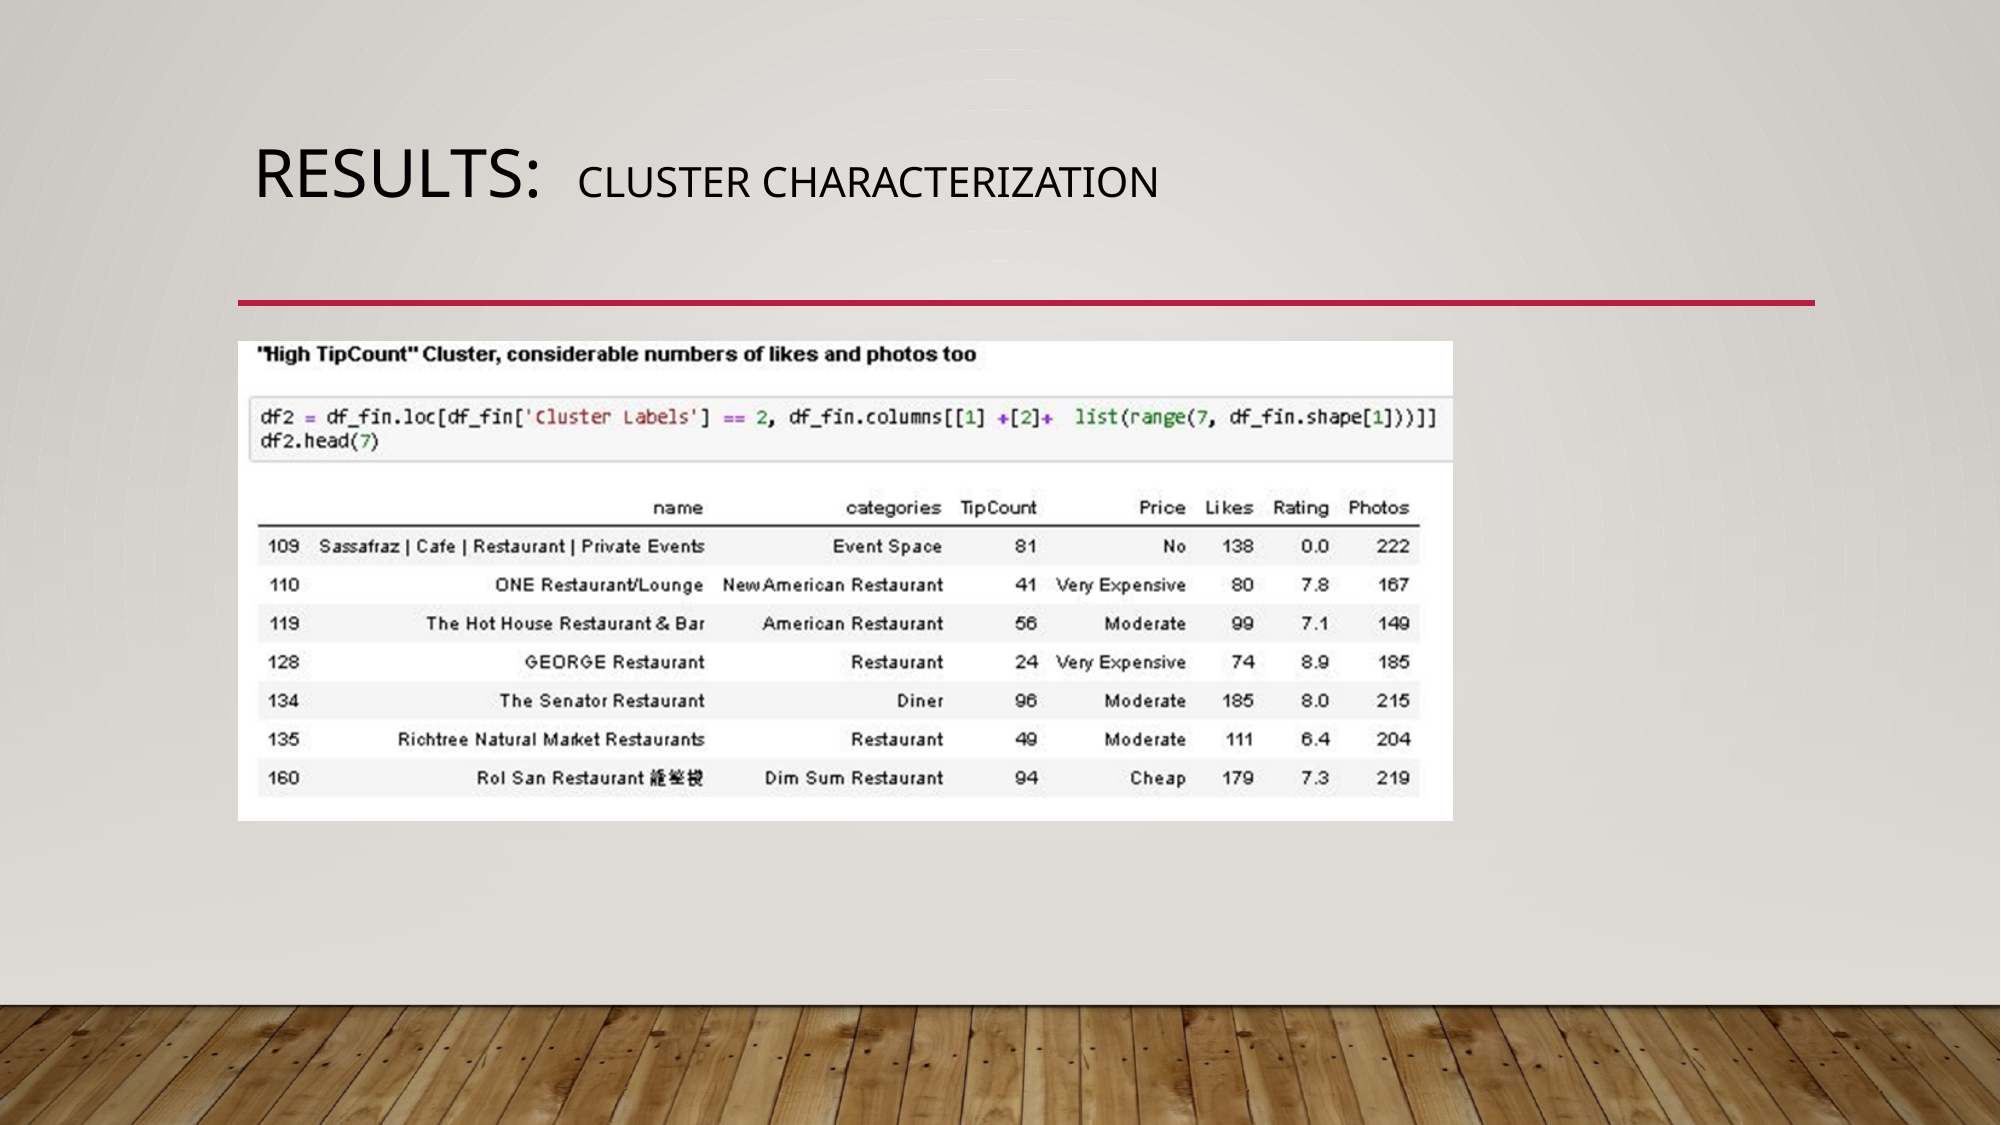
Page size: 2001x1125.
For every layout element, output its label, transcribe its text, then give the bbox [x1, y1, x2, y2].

title Results: cluster characterization [238, 131, 1814, 305]
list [237, 341, 1454, 822]
picture [0, 1005, 2000, 1125]
